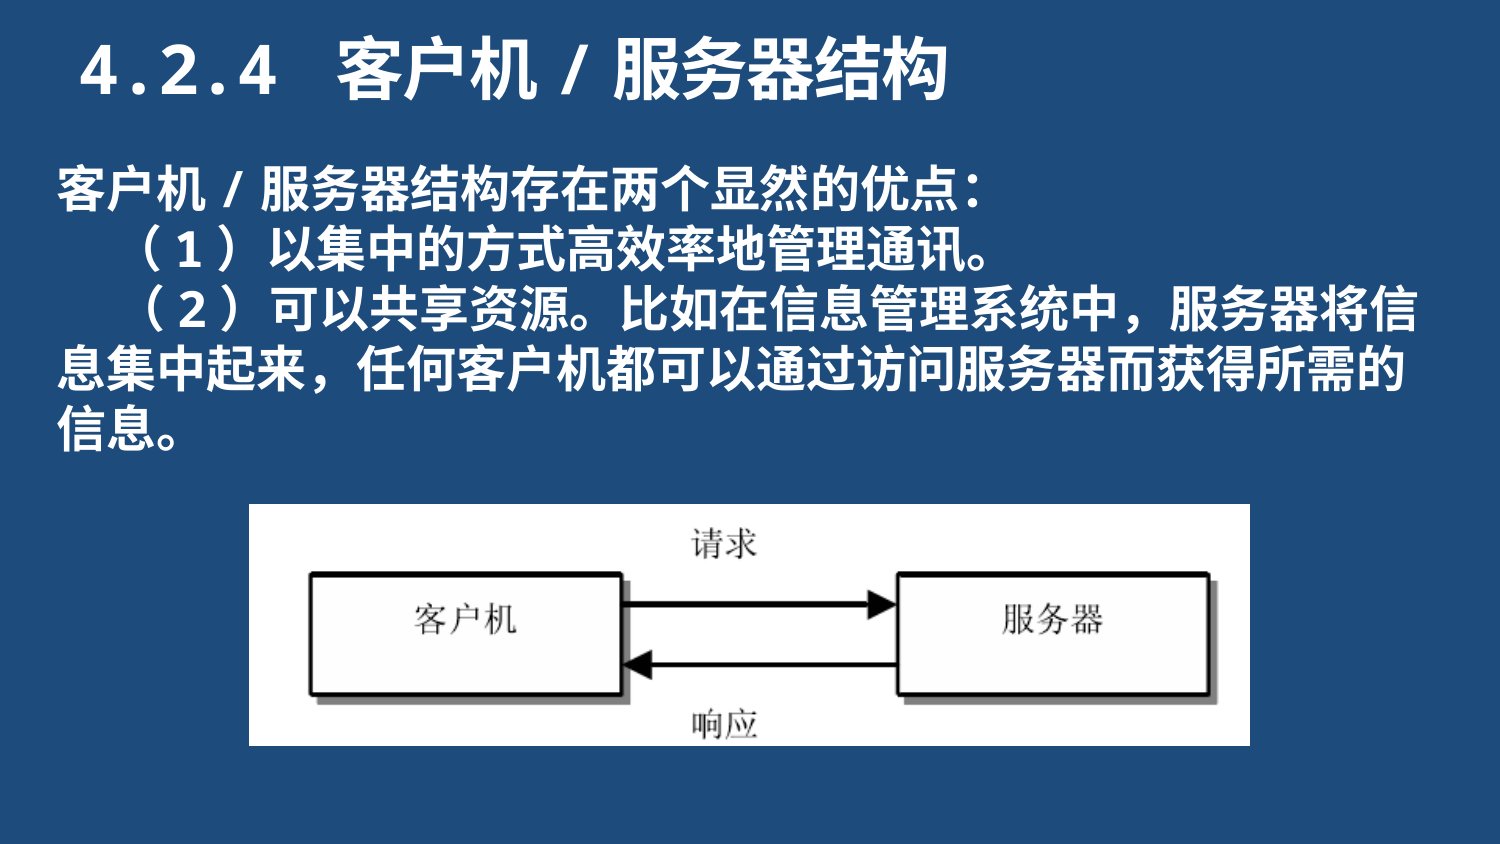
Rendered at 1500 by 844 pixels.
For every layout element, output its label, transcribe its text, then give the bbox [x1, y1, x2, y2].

text_box 4.2.4 客户机/服务器结构 [63, 28, 1436, 103]
text_box 客户机/服务器结构存在两个显然的优点： （1）以集中的方式高效率地管理通讯。 （2）可以共享资源。比如在信息管理系统中，服务器将信息集中起来，任何客户机都可以通过访问服务器而获得所需的信息。 [41, 150, 1471, 465]
picture [249, 504, 1251, 746]
